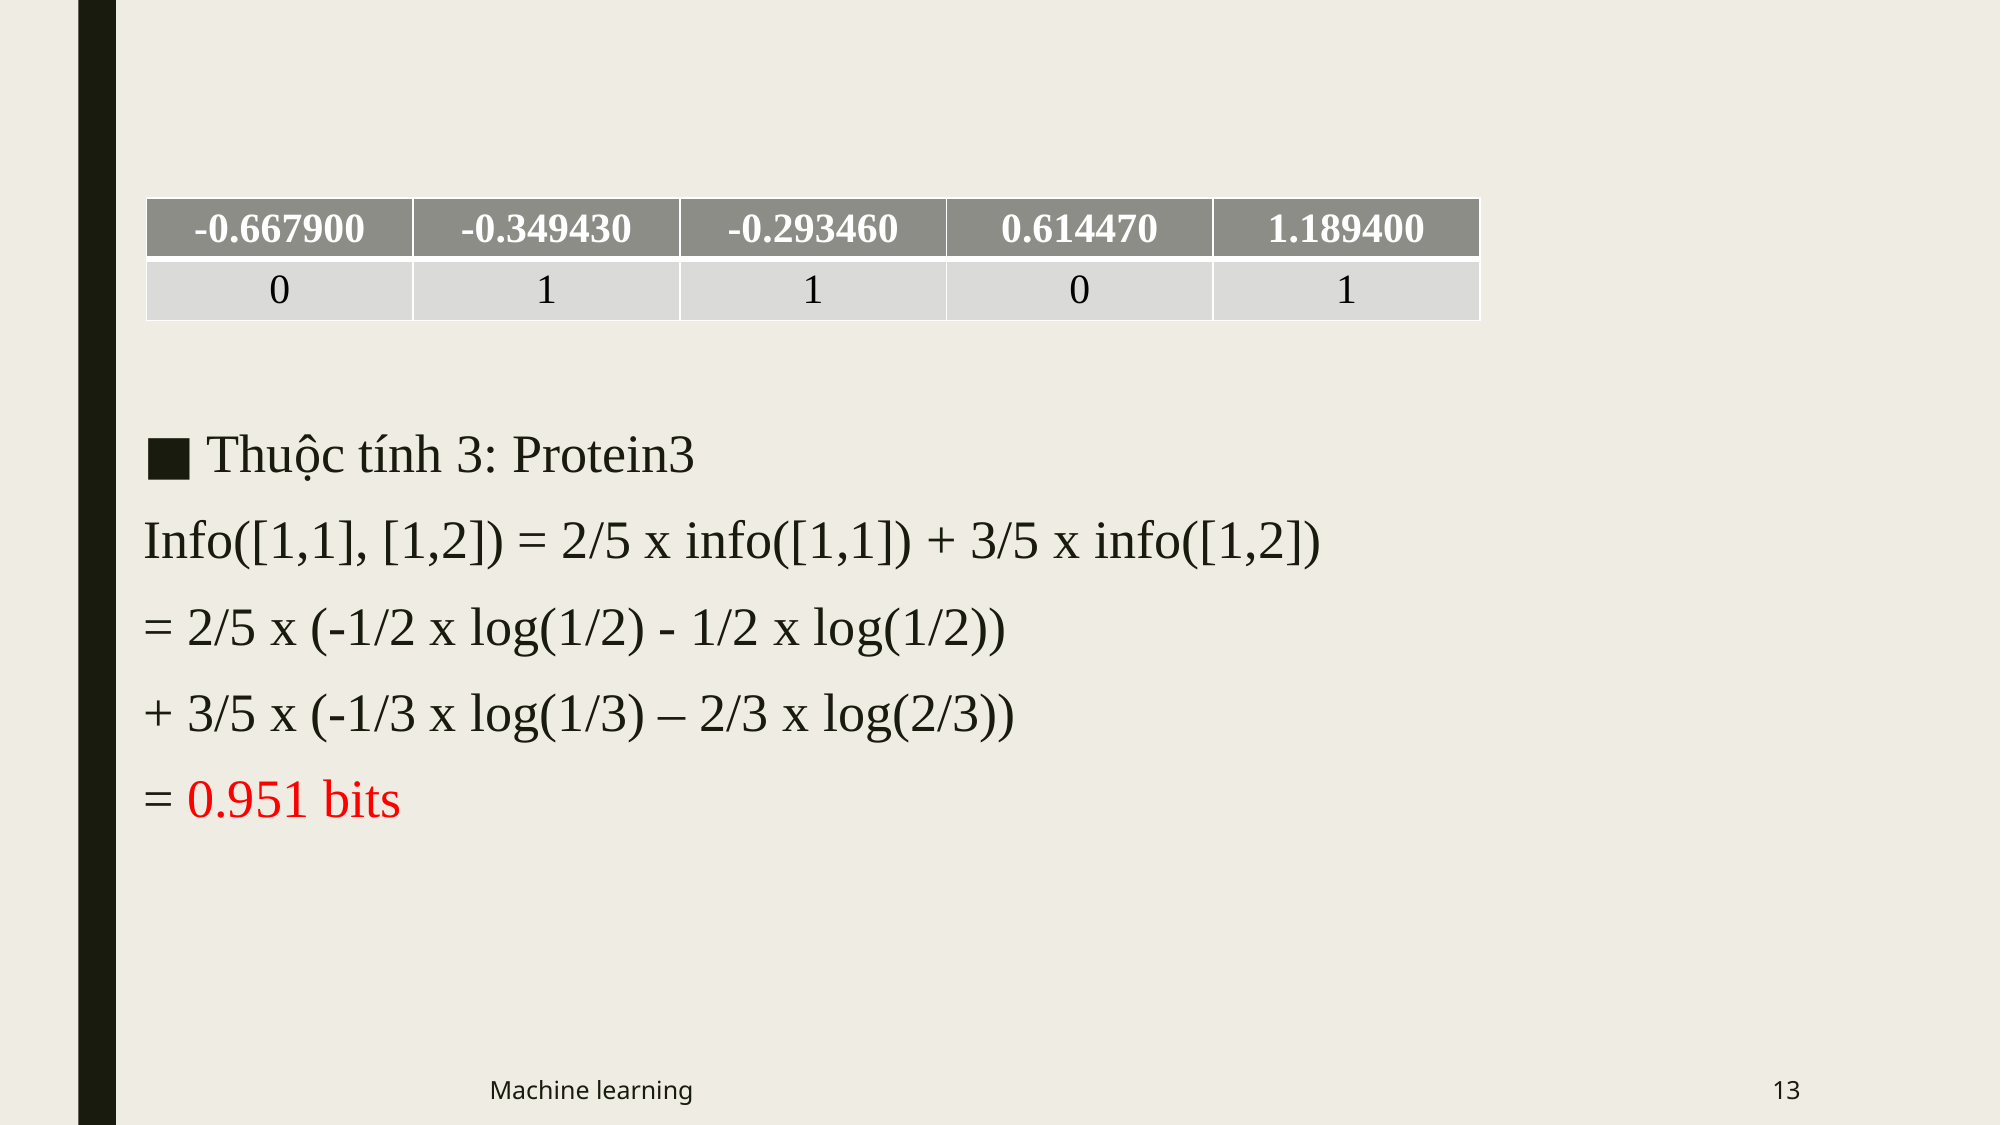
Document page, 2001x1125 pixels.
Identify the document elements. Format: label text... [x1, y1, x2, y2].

table_header 1.189400 [1214, 199, 1479, 256]
table_cell 0 [147, 262, 412, 320]
table_header 0.614470 [947, 199, 1212, 256]
table_cell 0 [947, 262, 1212, 320]
slide_number 13 [1553, 1058, 1816, 1125]
footer Machine learning [474, 1058, 1505, 1125]
table_cell 1 [1214, 262, 1479, 320]
table_cell 1 [681, 262, 946, 320]
list Thuộc tính 3: Protein3 Info([1,1], [1,2]) = 2/5 x info([1,1]) + 3/5 x info([1,2]) = 2/5 x (-1/2 x log(1/2) - 1/2 x log(1/2)) + 3/5 x (-1/3 x log(1/3) – 2/3 x log(2/3)) = 0.951 bits [128, 154, 1854, 1019]
table_cell 1 [414, 262, 679, 320]
table_header -0.349430 [414, 199, 679, 256]
table_header -0.293460 [681, 199, 946, 256]
table_header -0.667900 [147, 199, 412, 256]
